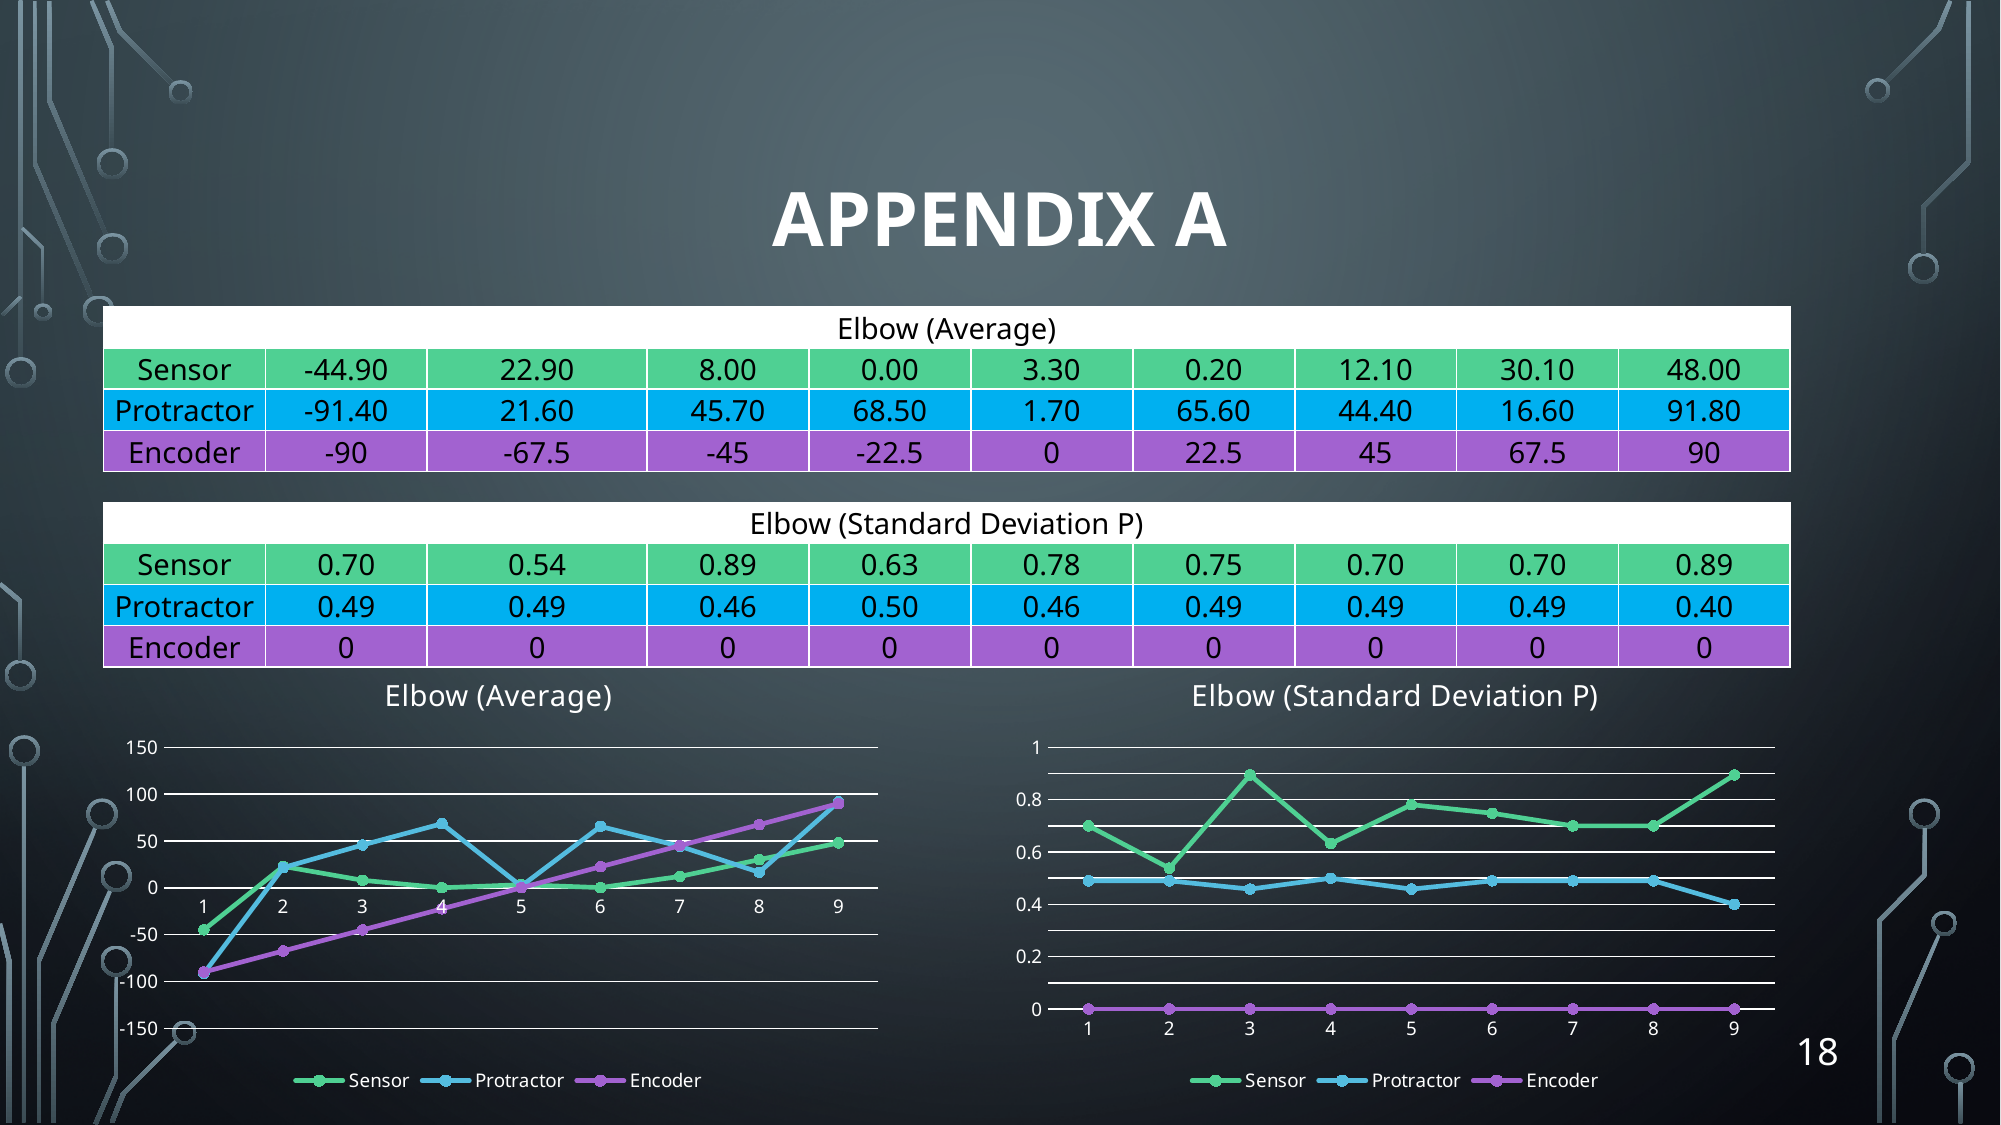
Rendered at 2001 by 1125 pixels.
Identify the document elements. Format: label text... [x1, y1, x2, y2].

table_cell 65.60 [1134, 390, 1294, 430]
table_cell 0.49 [1457, 585, 1618, 625]
slide_number 18 [1791, 1023, 1854, 1084]
table_cell 45.70 [648, 390, 808, 430]
table_cell 45 [1296, 431, 1456, 471]
table_cell -22.5 [810, 431, 970, 471]
table_cell 0 [648, 626, 808, 649]
table_cell Protractor [104, 585, 265, 625]
table_cell 0 [1134, 626, 1294, 649]
table_cell 90 [1619, 431, 1789, 471]
table_cell 0.75 [1134, 544, 1294, 584]
table_cell 91.80 [1619, 390, 1789, 430]
table_cell 0.70 [1296, 544, 1456, 584]
table_cell 8.00 [648, 349, 808, 388]
table_cell 0.89 [1619, 544, 1789, 584]
table_cell 0.54 [428, 544, 646, 584]
table_cell 0.70 [1457, 544, 1618, 584]
table_cell -67.5 [428, 431, 646, 471]
table_cell -44.90 [266, 349, 426, 388]
table_cell 0 [972, 626, 1132, 666]
table_cell 12.10 [1296, 349, 1456, 388]
chart [999, 649, 1791, 1101]
table_cell 16.60 [1457, 390, 1618, 430]
table_cell 0.46 [972, 585, 1132, 625]
table_cell 0.20 [1134, 349, 1294, 388]
table_cell [103, 472, 1790, 502]
table_cell 0.78 [972, 544, 1132, 584]
table_cell 0.49 [1296, 585, 1456, 625]
table_cell 0 [1619, 626, 1789, 649]
table_header Elbow (Average) [104, 308, 1789, 347]
table_cell 0 [1296, 626, 1456, 649]
table_cell 44.40 [1296, 390, 1456, 430]
table_cell 0.00 [810, 349, 970, 388]
table_cell 0.89 [648, 544, 808, 584]
text_box Appendix a [187, 101, 1813, 344]
table_cell 0.49 [428, 585, 646, 625]
table_cell 48.00 [1619, 349, 1789, 388]
table_cell Encoder [104, 431, 265, 471]
table_cell 3.30 [972, 349, 1132, 388]
table_cell 21.60 [428, 390, 646, 430]
table_cell 0.49 [1134, 585, 1294, 625]
table_cell 22.90 [428, 349, 646, 388]
table_cell 0 [428, 626, 646, 649]
table_cell Sensor [104, 544, 265, 584]
table_cell 0.50 [810, 585, 970, 625]
table_cell -90 [266, 431, 426, 471]
table_cell 0.63 [810, 544, 970, 584]
table_cell 67.5 [1457, 431, 1618, 471]
table_cell 0 [266, 626, 426, 649]
table_cell 68.50 [810, 390, 970, 430]
table_cell 0 [972, 431, 1132, 471]
table_cell Protractor [104, 390, 265, 430]
table_cell Elbow (Standard Deviation P) [104, 502, 1789, 542]
table_cell 1.70 [972, 390, 1132, 430]
table_cell 22.5 [1134, 431, 1294, 471]
table_cell 0.70 [266, 544, 426, 584]
table_cell 0 [810, 626, 970, 666]
table_cell -91.40 [266, 390, 426, 430]
table_cell 0.49 [266, 585, 426, 625]
table_cell 0.46 [648, 585, 808, 625]
table_cell Encoder [104, 626, 265, 649]
table_cell 0 [1457, 626, 1618, 649]
chart [103, 649, 895, 1101]
table_cell 0.40 [1619, 585, 1789, 625]
table_cell -45 [648, 431, 808, 471]
table_cell Sensor [104, 349, 265, 388]
table_cell 30.10 [1457, 349, 1618, 388]
